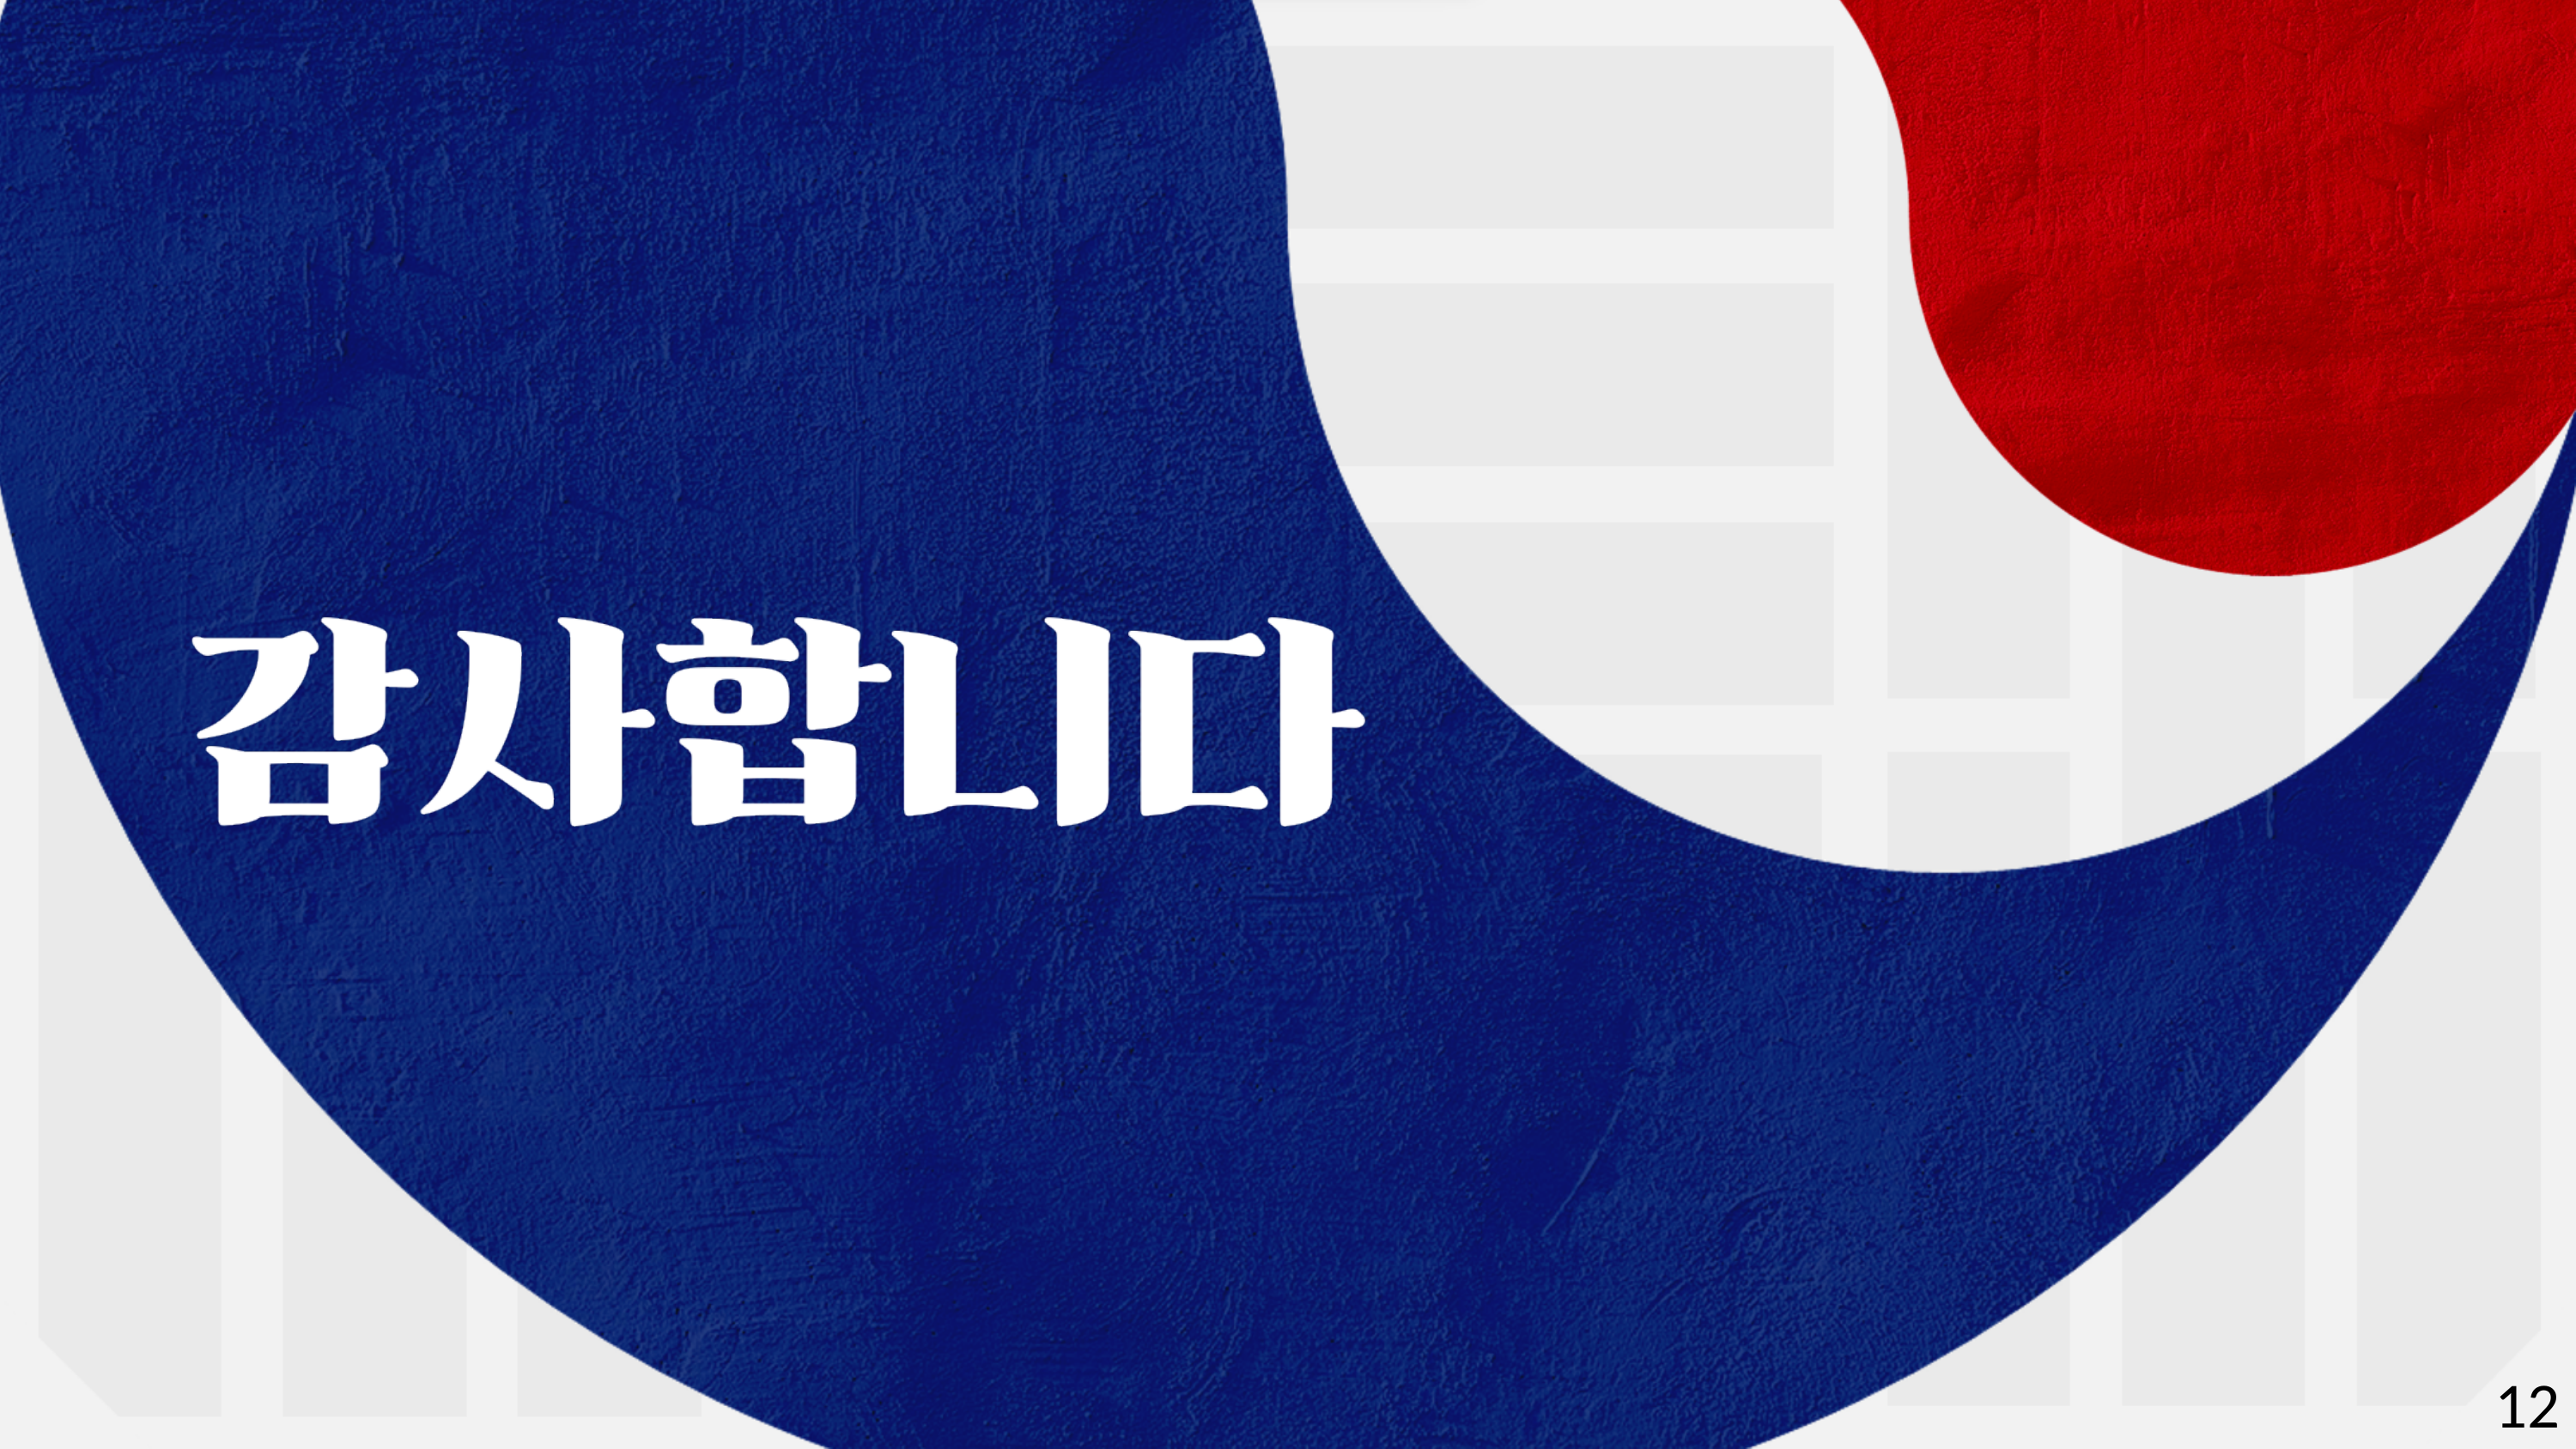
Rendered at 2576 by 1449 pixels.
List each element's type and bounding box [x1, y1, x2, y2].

picture [0, 421, 1796, 1106]
text_box [0, 0, 2576, 1449]
